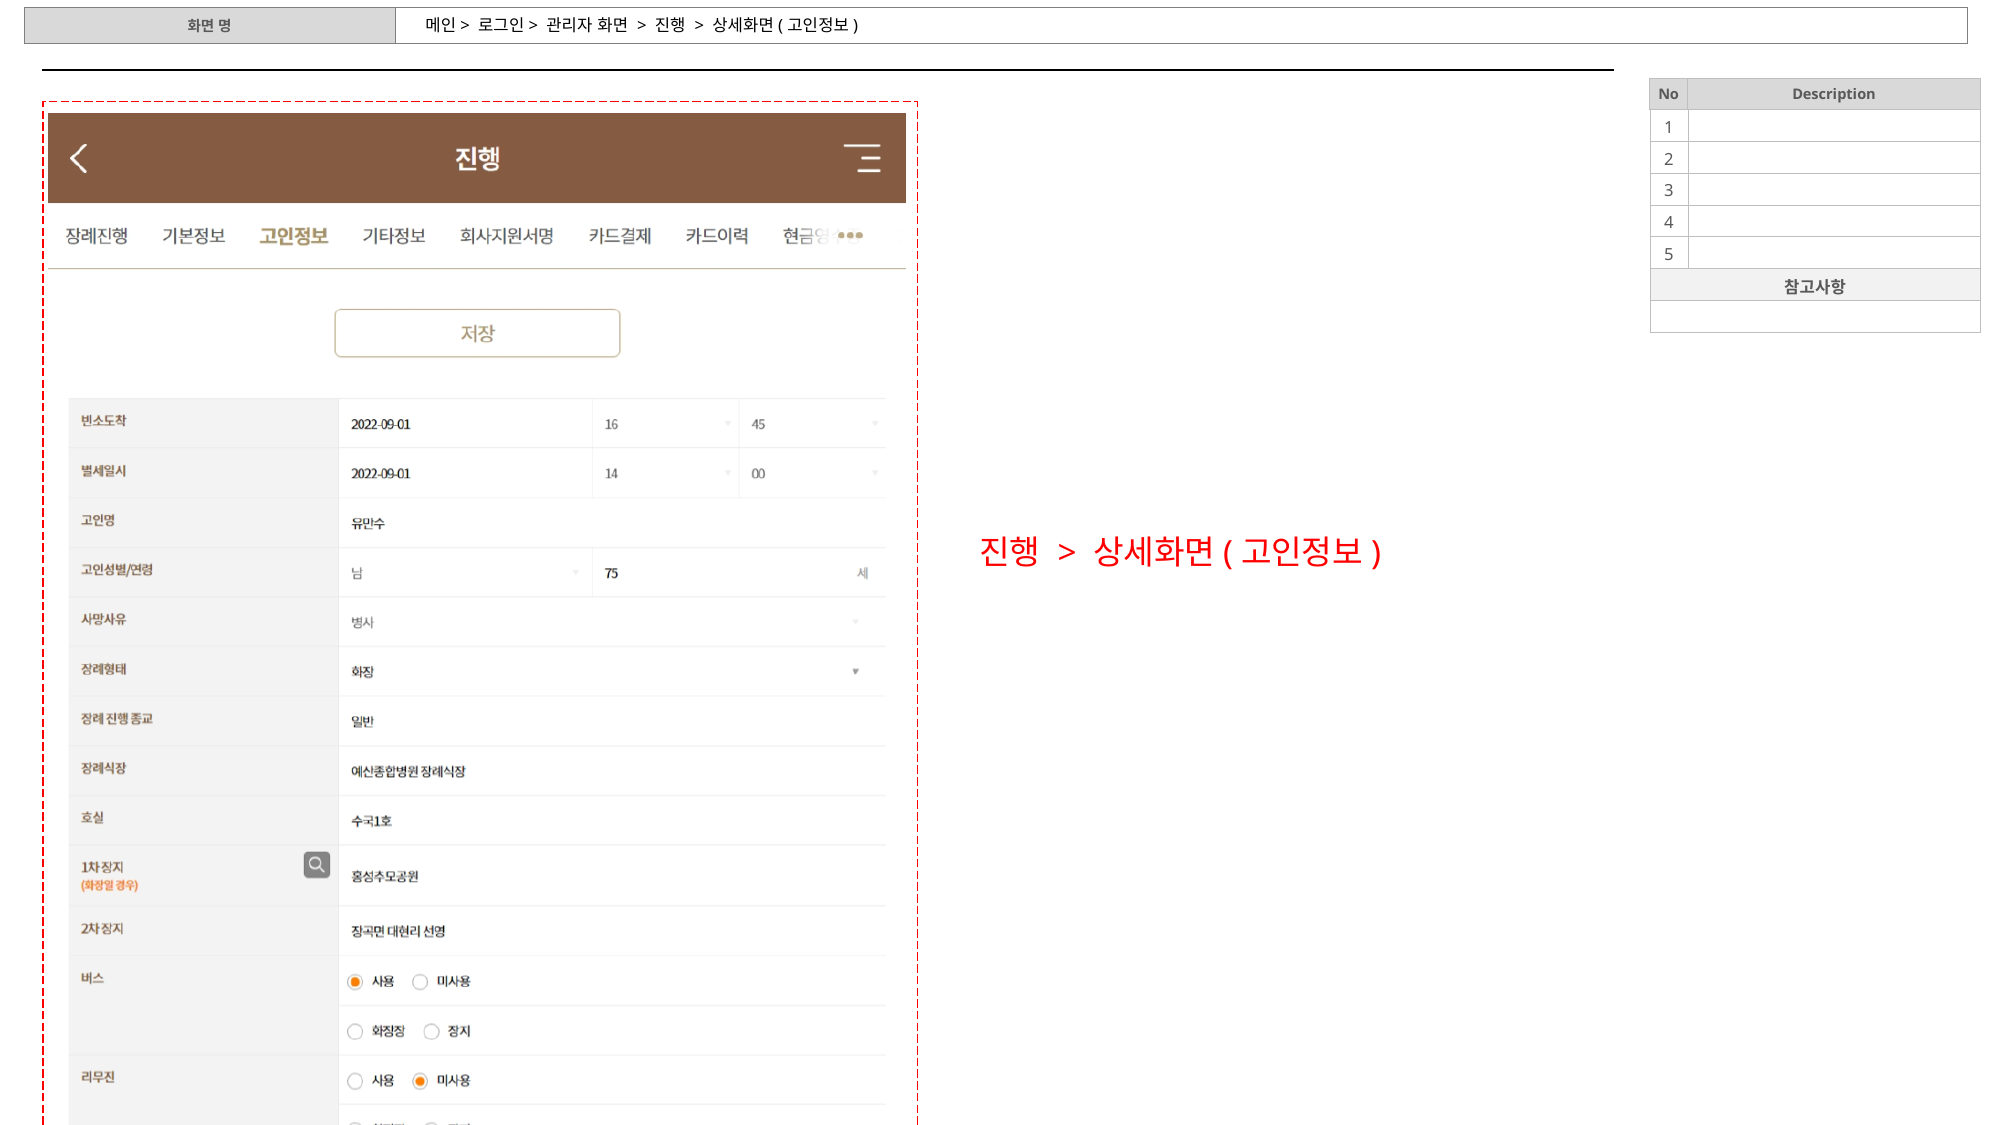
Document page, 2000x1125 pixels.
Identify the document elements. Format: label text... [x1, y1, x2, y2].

table_cell 5 [1651, 237, 1688, 268]
table_cell [1651, 301, 1980, 332]
table_header 1 [1651, 110, 1688, 141]
table_cell [1689, 142, 1980, 173]
table_cell 2 [1651, 142, 1688, 173]
table_cell 참고사항 [1651, 269, 1980, 300]
table_cell [1689, 237, 1980, 268]
text_box [41, 100, 919, 1125]
table_cell [1689, 206, 1980, 236]
text_box 메인> 로그인> 관리자 화면 > 진행 > 상세화면(고인정보) [410, 7, 874, 42]
table_header [1689, 110, 1980, 141]
picture [48, 113, 906, 1125]
table_cell 3 [1651, 174, 1688, 205]
table_cell [1689, 174, 1980, 205]
text_box 진행 > 상세화면(고인정보) [964, 524, 1485, 579]
table_cell 4 [1651, 206, 1688, 236]
